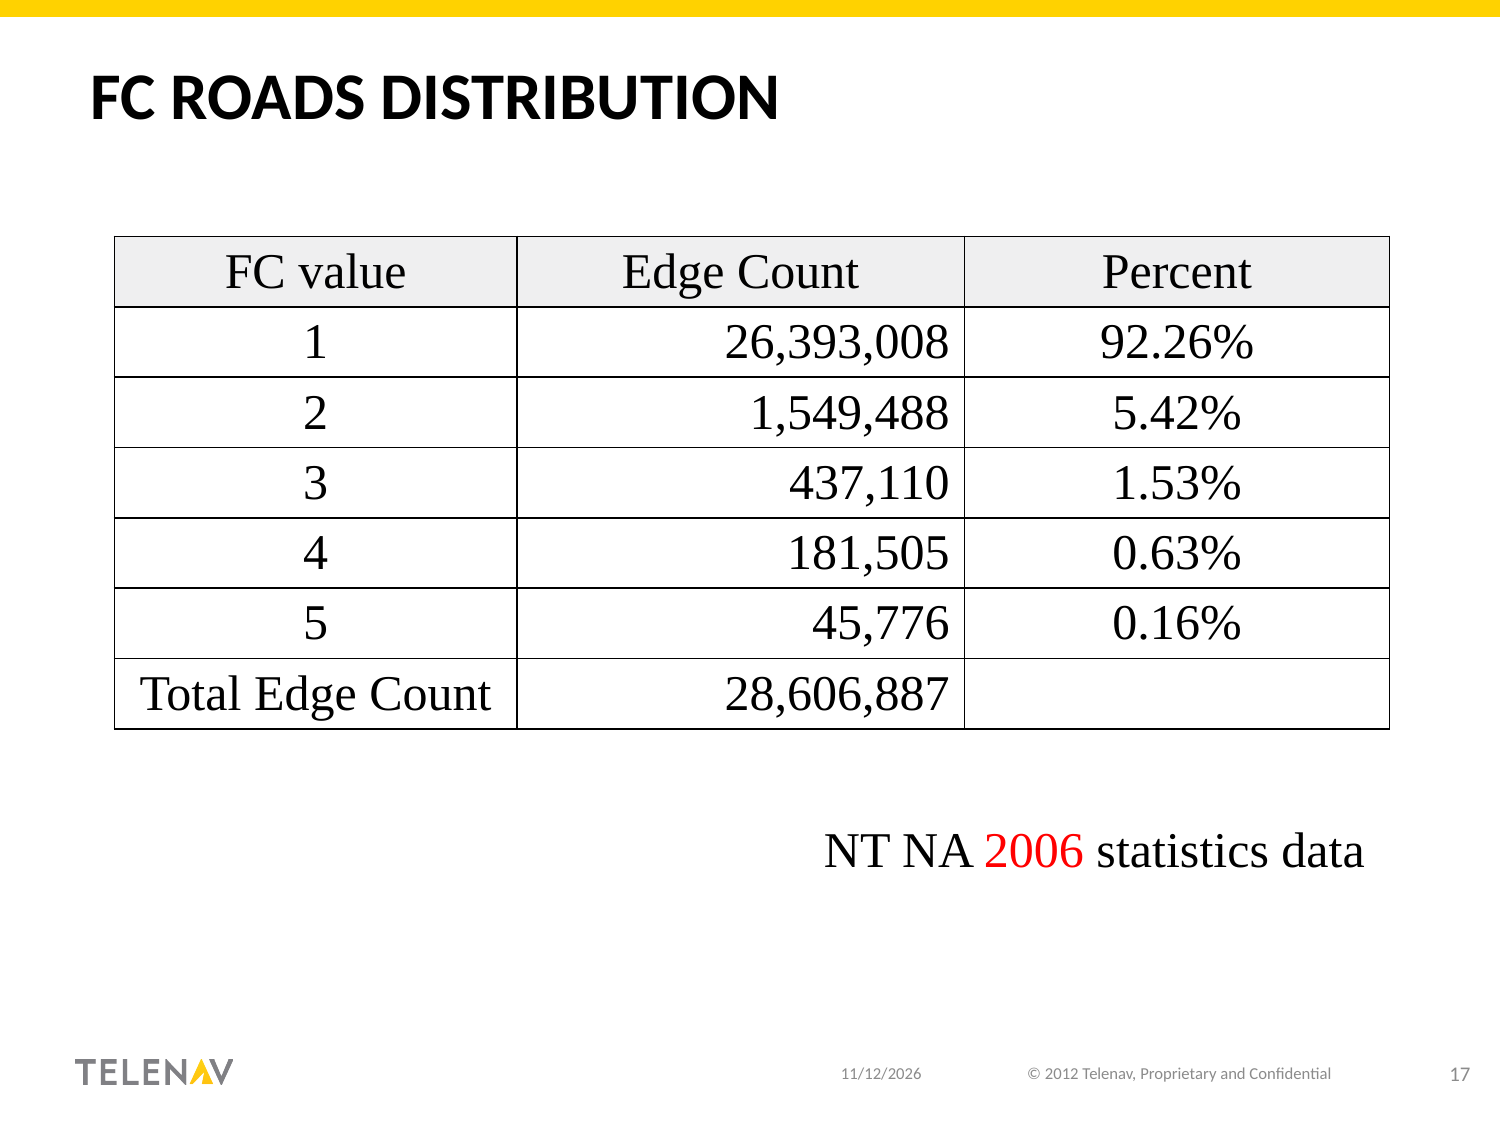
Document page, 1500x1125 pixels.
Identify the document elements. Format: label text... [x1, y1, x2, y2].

table_cell 2 [115, 378, 516, 447]
table_cell 437,110 [518, 448, 964, 517]
table_cell 181,505 [518, 519, 964, 587]
table_cell 1 [115, 308, 516, 376]
table_cell 5 [115, 589, 516, 658]
table_cell [965, 659, 1389, 728]
table_cell 92.26% [965, 308, 1389, 376]
table_cell 0.16% [965, 589, 1389, 658]
table_cell 0.63% [965, 519, 1389, 587]
table_header Percent [965, 237, 1389, 306]
table_cell 5.42% [965, 378, 1389, 447]
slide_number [825, 1042, 945, 1103]
footer © 2012 Telenav, Proprietary and Confidential [1006, 1042, 1353, 1103]
table_cell 26,393,008 [518, 308, 964, 376]
table_cell 45,776 [518, 589, 964, 658]
table_header FC value [115, 237, 516, 306]
table_cell Total Edge Count [115, 659, 516, 728]
table_cell 1.53% [965, 448, 1389, 517]
table_cell 28,606,887 [518, 659, 964, 728]
table_cell 1,549,488 [518, 378, 964, 447]
table_cell 4 [115, 519, 516, 587]
table_header Edge Count [518, 237, 964, 306]
title FC roads distribution [75, 45, 1486, 146]
slide_number 17 [1420, 1042, 1486, 1103]
picture [75, 1059, 233, 1085]
text_box NT NA 2006 statistics data [752, 810, 1437, 886]
table_cell 3 [115, 448, 516, 517]
